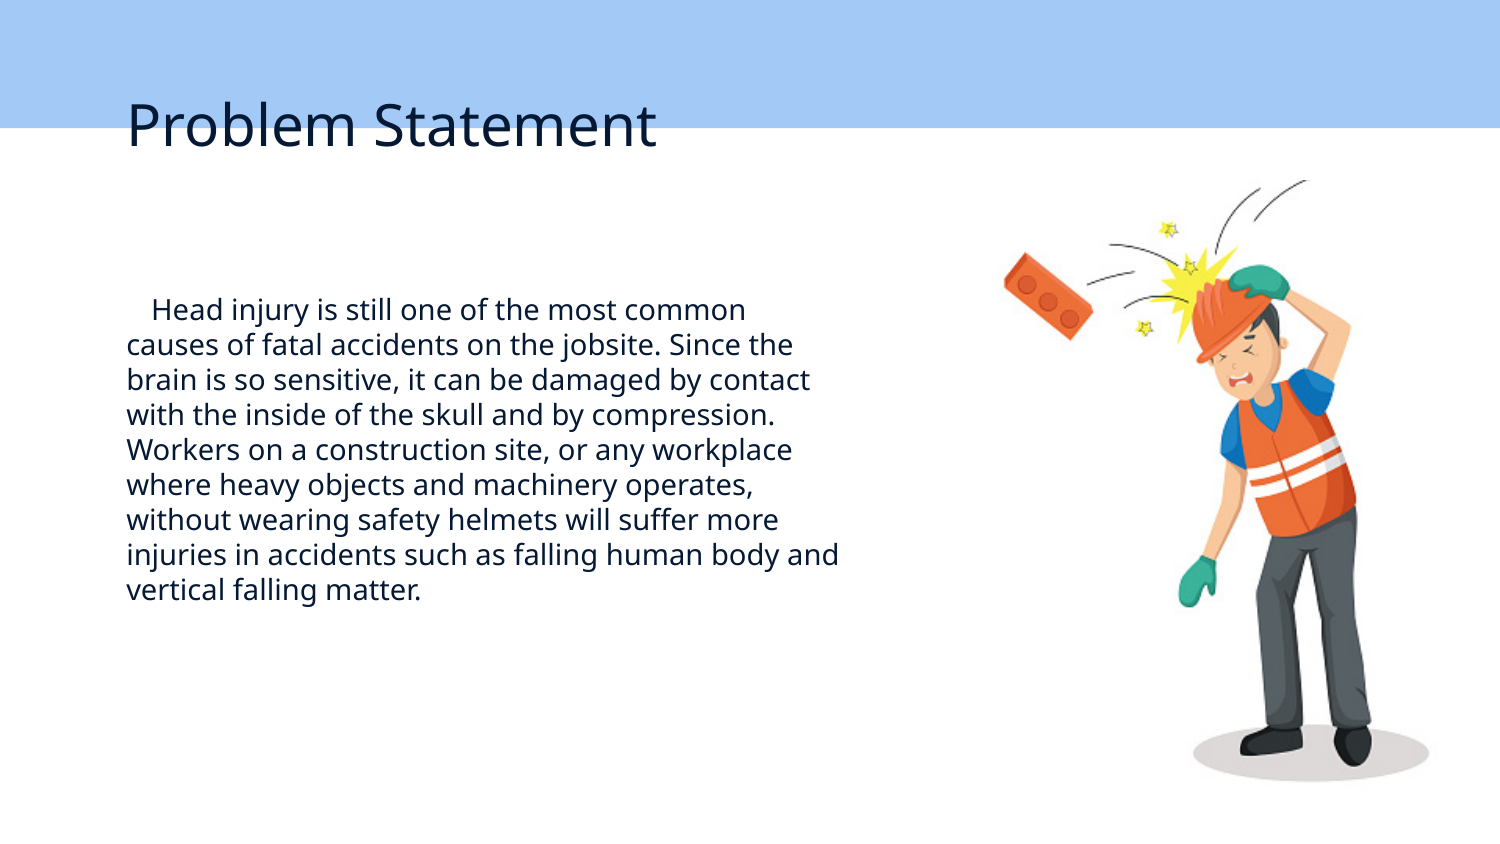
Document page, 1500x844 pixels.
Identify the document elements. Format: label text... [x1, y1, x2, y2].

picture [995, 180, 1443, 794]
text_box Head injury is still one of the most common causes of fatal accidents on the jobsite. Since the brain is so sensitive, it can be damaged by contact with the inside of the skull and by compression. Workers on a construction site, or any workplace where heavy objects and machinery operates, without wearing safety helmets will suffer more injuries in accidents such as falling human body and vertical falling matter. [111, 283, 862, 614]
title Problem Statement [111, 72, 1271, 167]
